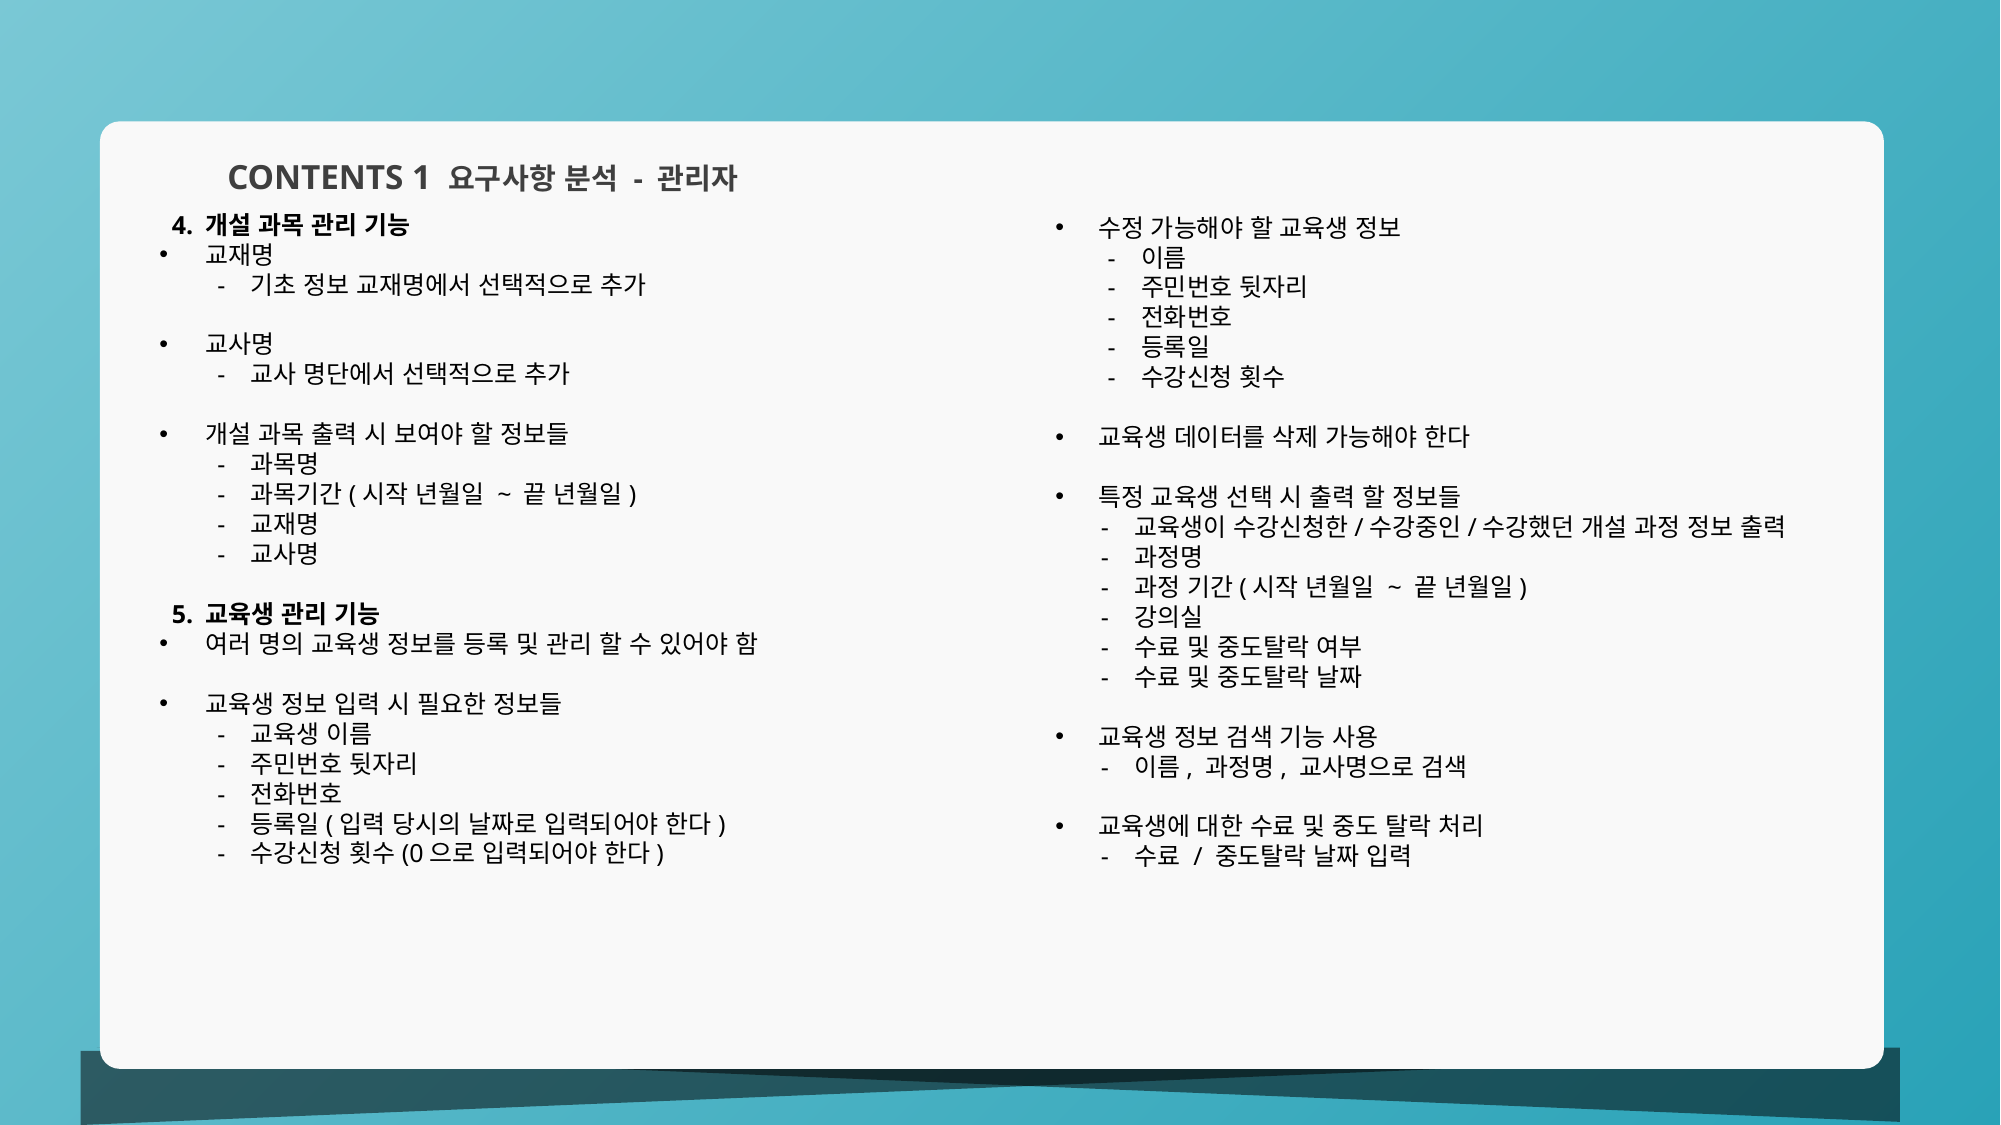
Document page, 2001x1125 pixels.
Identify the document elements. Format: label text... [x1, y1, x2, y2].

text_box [80, 121, 1901, 1125]
text_box 수정 가능해야 할 교육생 정보 - 이름 - 주민번호 뒷자리 - 전화번호 - 등록일 - 수강신청 횟수 교육생 데이터를 삭제 가능해야 한다 특정 교육생 선택 시 출력 할 정보들 - 교육생이 수강신청한/수강중인/수강했던 개설 과정 정보 출력 - 과정명 - 과정 기간(시작 년월일 ~ 끝 년월일) - 강의실 - 수료 및 중도탈락 여부 - 수료 및 중도탈락 날짜 교육생 정보 검색 기능 사용 - 이름, 과정명, 교사명으로 검색 교육생에 대한 수료 및 중도 탈락 처리 - 수료 / 중도탈락 날짜 입력 [1040, 99, 1905, 1125]
